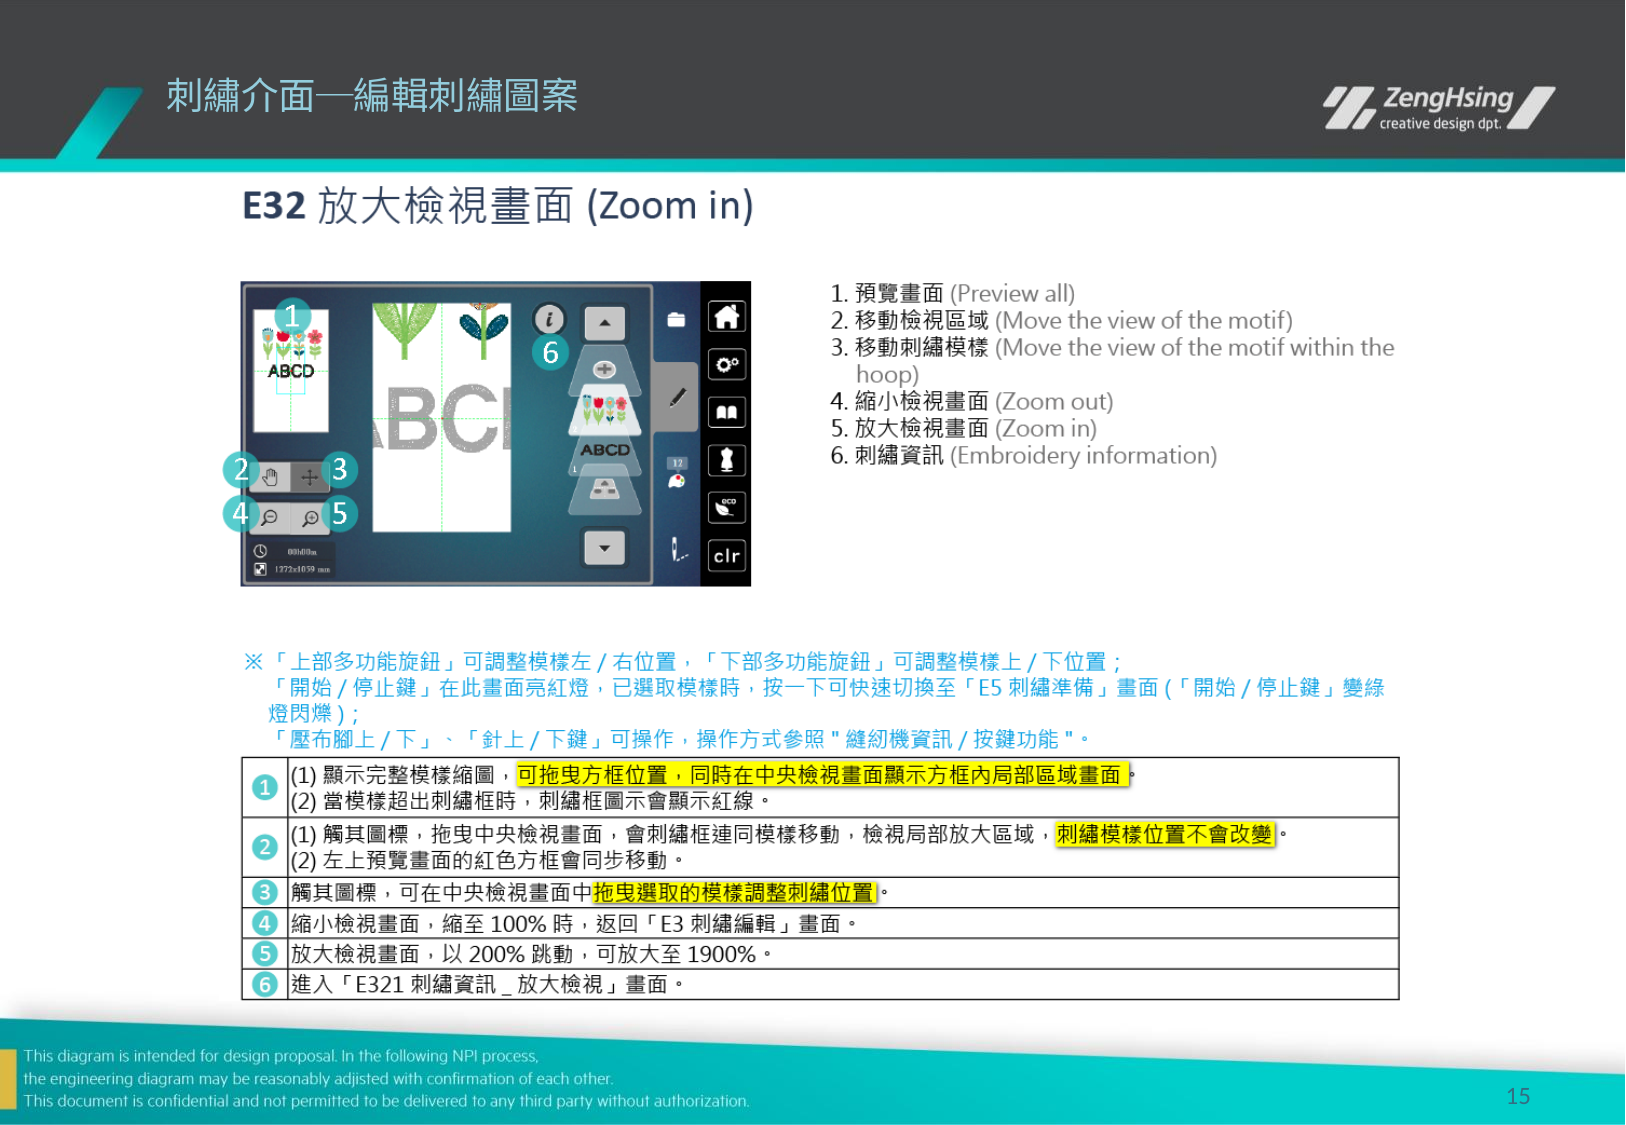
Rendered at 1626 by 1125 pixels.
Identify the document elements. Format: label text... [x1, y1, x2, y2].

title 刺繡介面─編輯刺繡圖案 [151, 54, 691, 136]
slide_number 15 [1166, 1065, 1547, 1125]
picture [0, 0, 1625, 1125]
